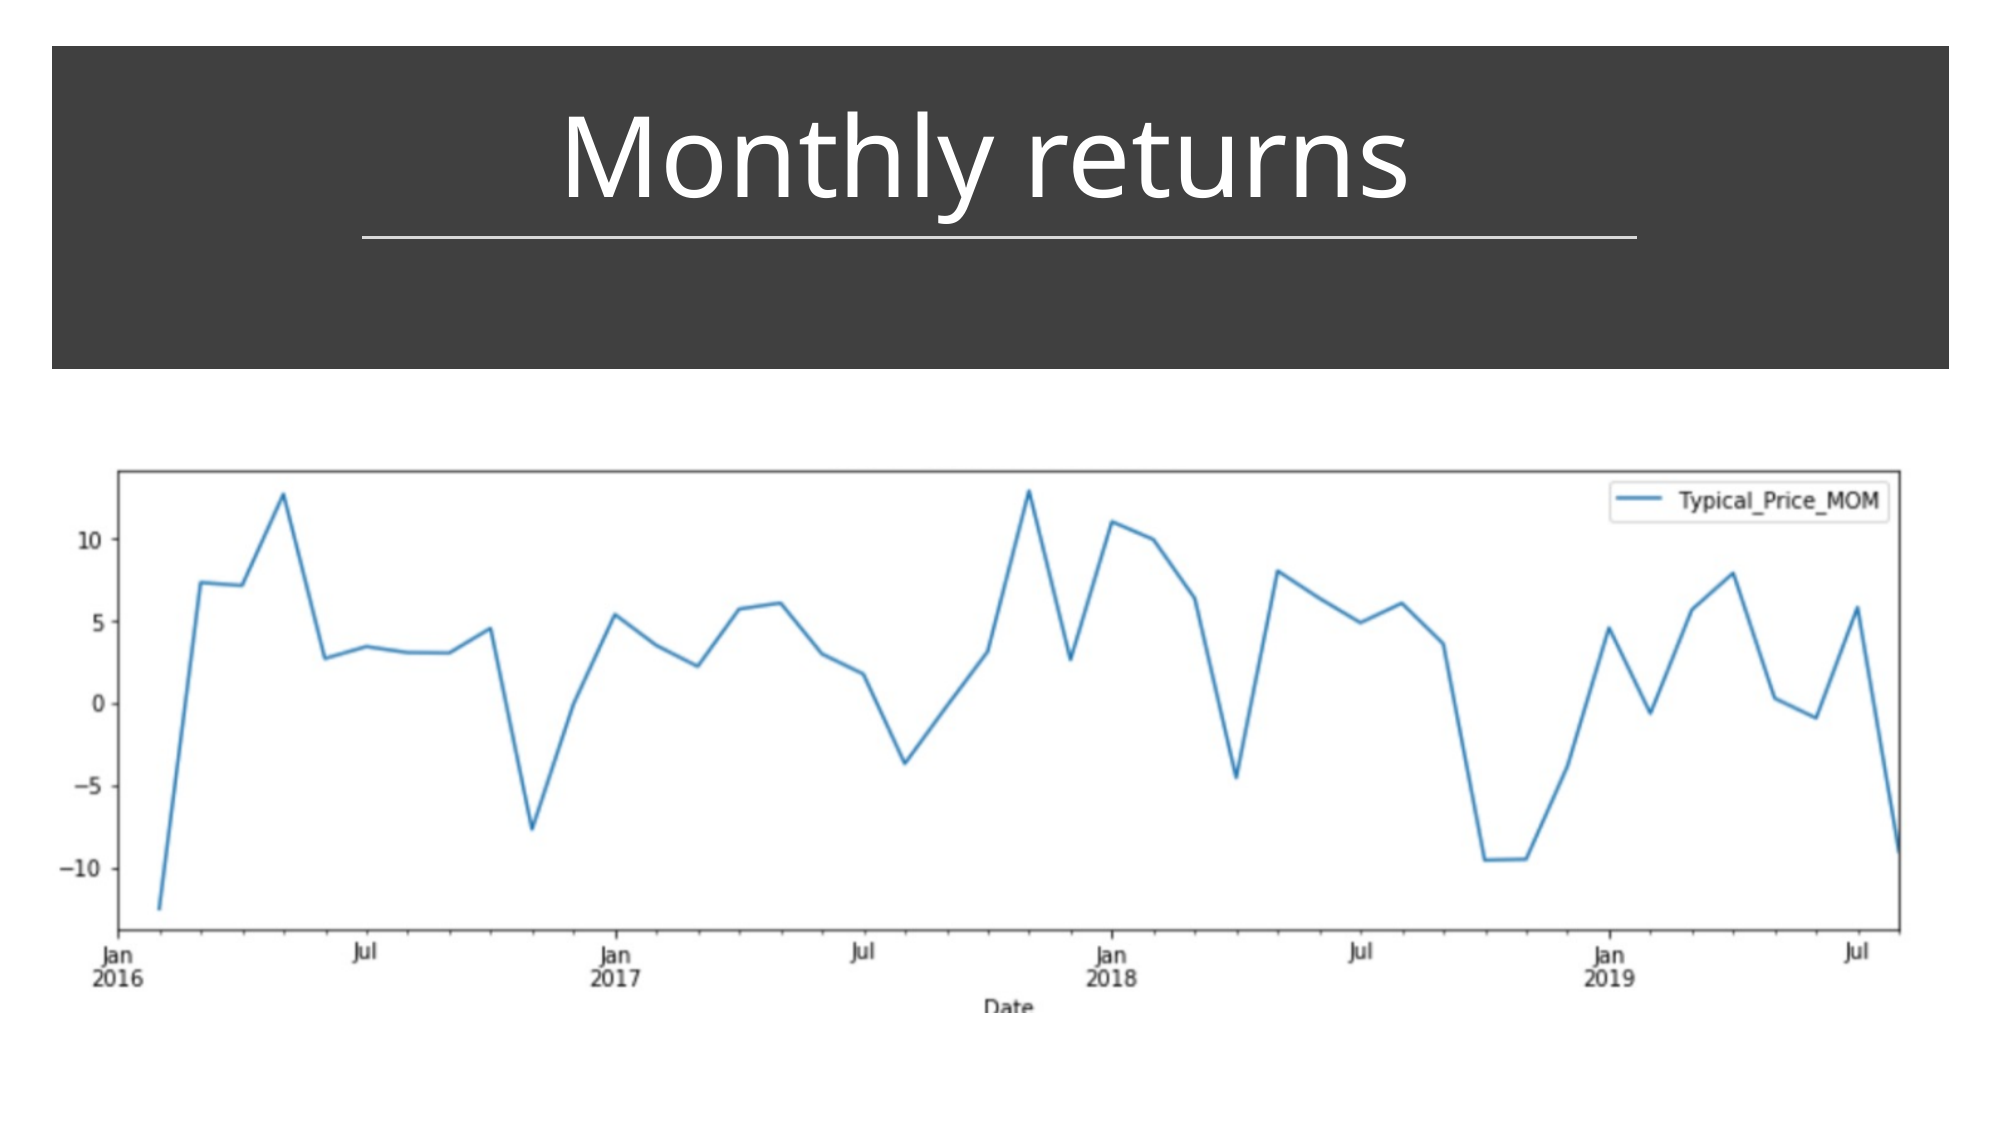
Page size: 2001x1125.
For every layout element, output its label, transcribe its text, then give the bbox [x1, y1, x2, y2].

title Monthly returns [86, 76, 1914, 230]
text_box [61, 55, 1939, 360]
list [52, 466, 1939, 1014]
